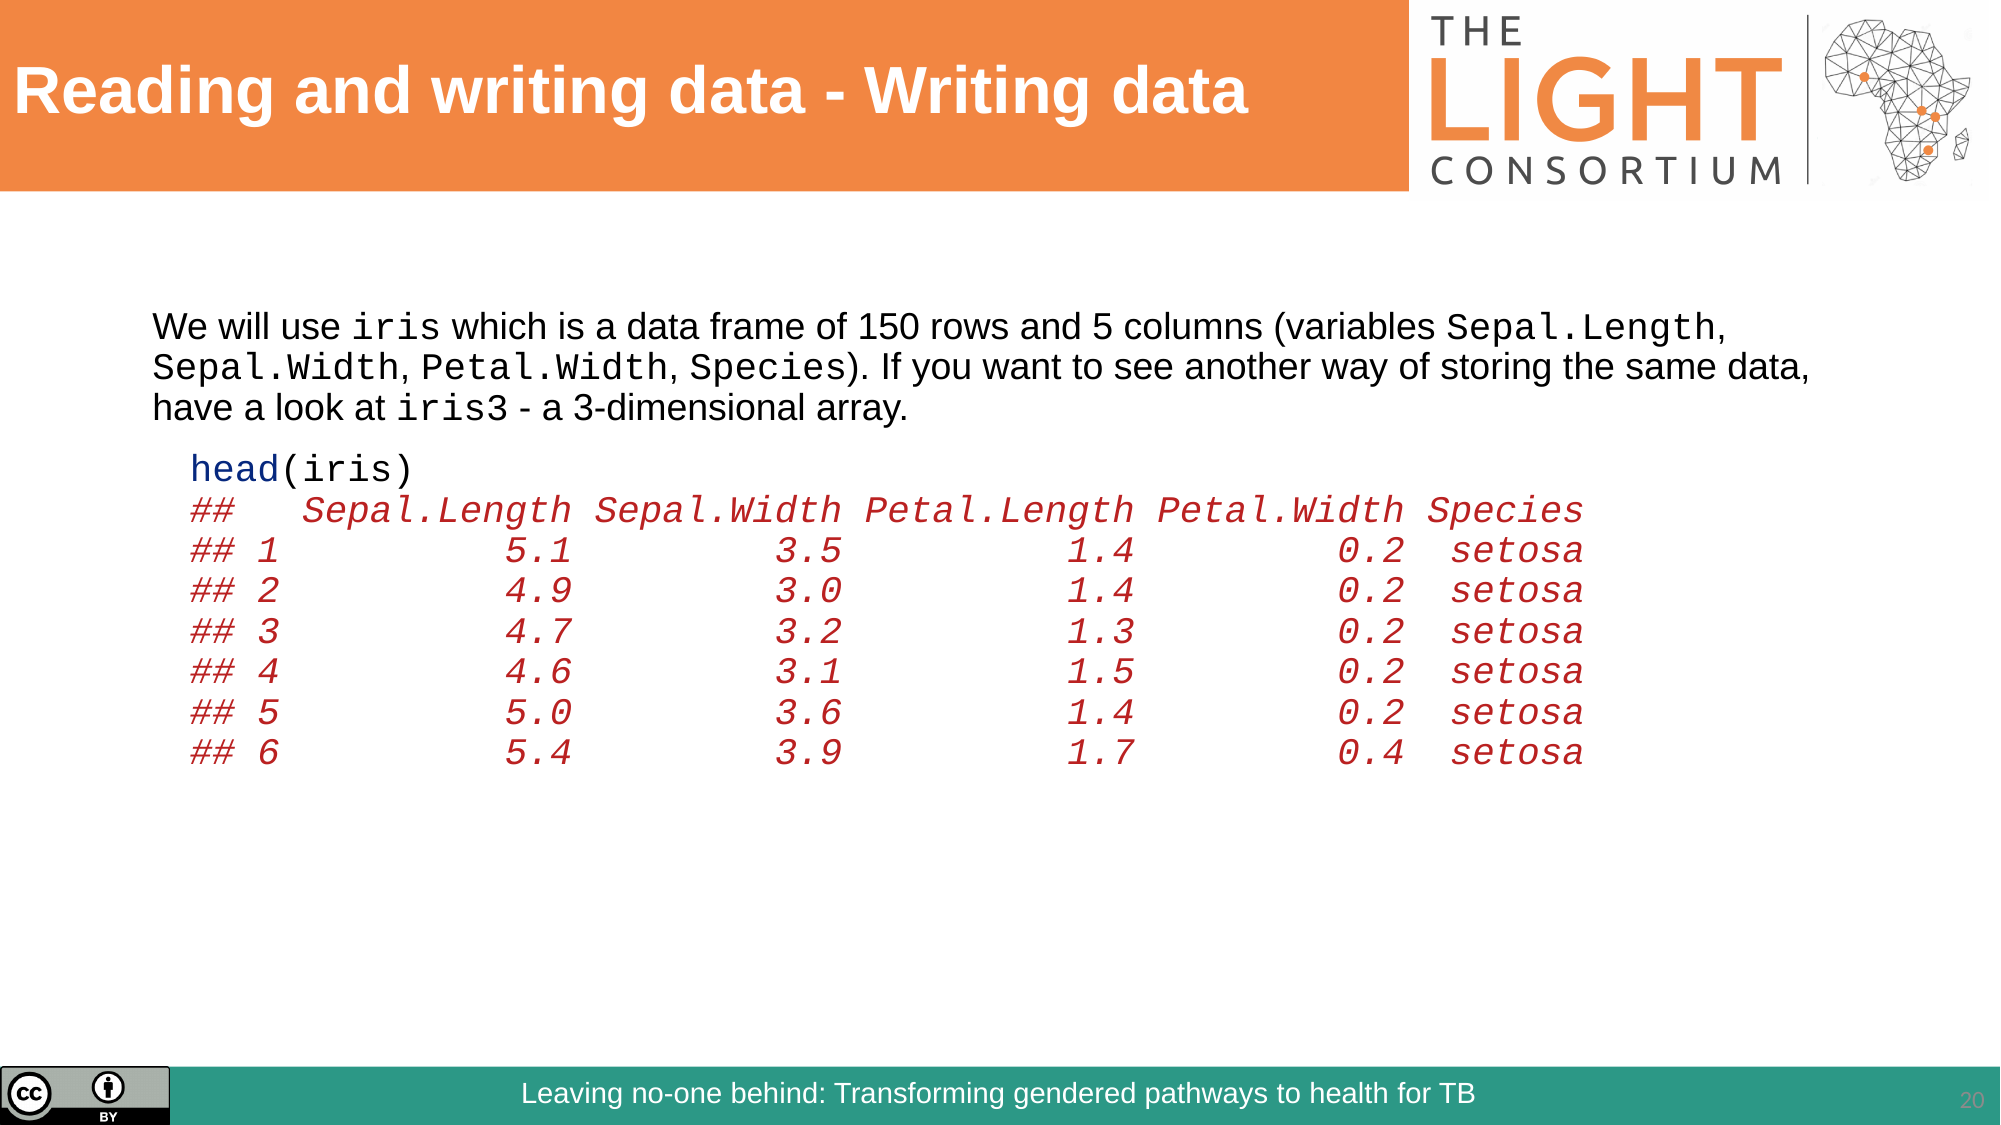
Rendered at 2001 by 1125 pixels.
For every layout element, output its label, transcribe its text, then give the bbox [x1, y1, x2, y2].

picture [1409, 0, 1989, 201]
slide_number ‹#› [1550, 1073, 2000, 1125]
list We will use iris which is a data frame of 150 rows and 5 columns (variables Sepal.Length, Sepal.Width, Petal.Width, Species). If you want to see another way of storing the same data, have a look at iris3 - a 3-dimensional array. head(iris) ## Sepal.Length Sepal.Width Petal.Length Petal.Width Species ## 1 5.1 3.5 1.4 0.2 setosa ## 2 4.9 3.0 1.4 0.2 setosa ## 3 4.7 3.2 1.3 0.2 setosa ## 4 4.6 3.1 1.5 0.2 setosa ## 5 5.0 3.6 1.4 0.2 setosa ## 6 5.4 3.9 1.7 0.4 setosa [137, 299, 1863, 1066]
title Reading and writing data - Writing data [0, 0, 1410, 192]
picture [0, 1066, 170, 1125]
